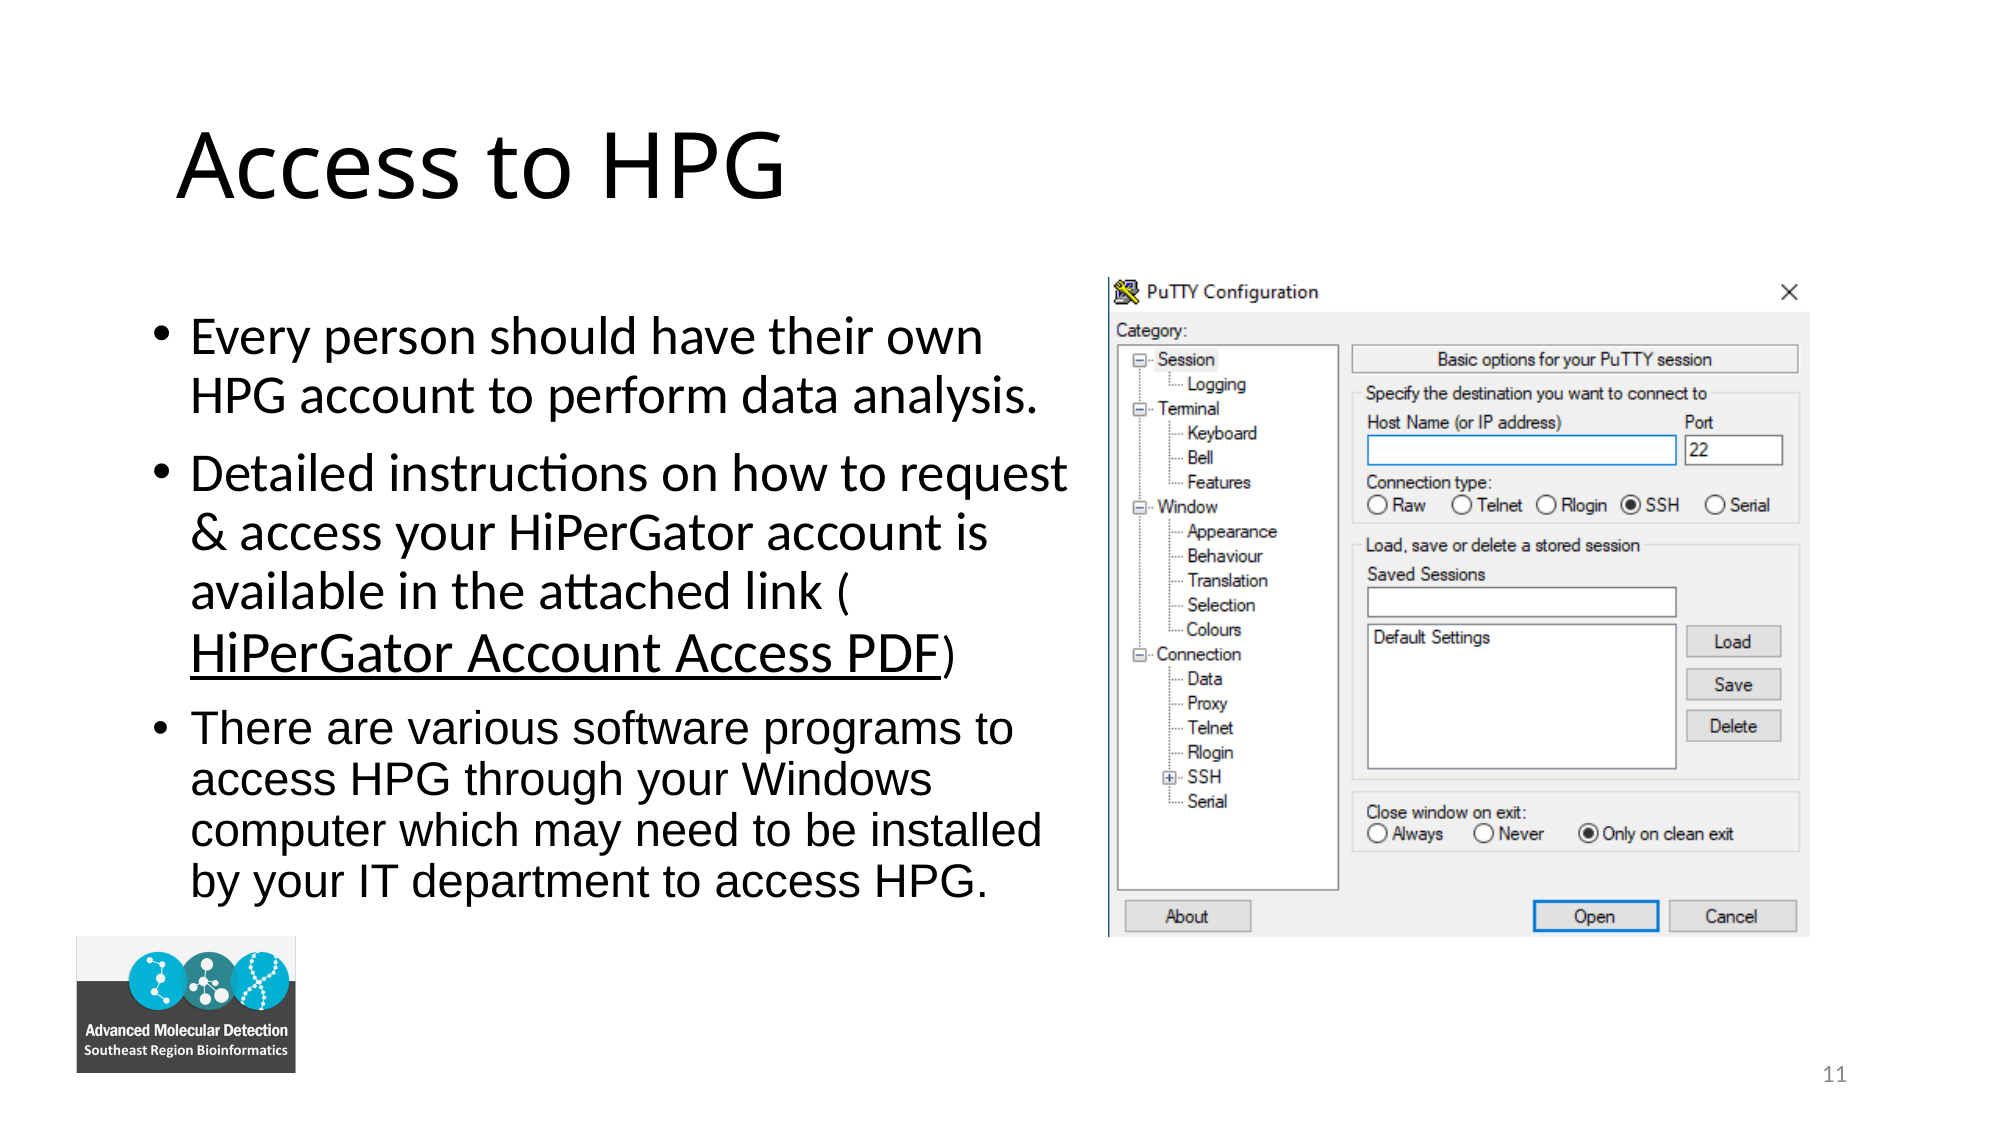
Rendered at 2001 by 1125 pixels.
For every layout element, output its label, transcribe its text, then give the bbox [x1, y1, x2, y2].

picture [1108, 277, 1810, 937]
list Every person should have their own HPG account to perform data analysis. Detailed instructions on how to request & access your HiPerGator account is available in the attached link (HiPerGator Account Access PDF) There are various software programs to access HPG through your Windows computer which may need to be installed by your IT department to access HPG. [137, 299, 1085, 937]
slide_number 11 [1412, 1042, 1863, 1103]
title Access to HPG [137, 59, 1863, 278]
picture [75, 936, 297, 1073]
